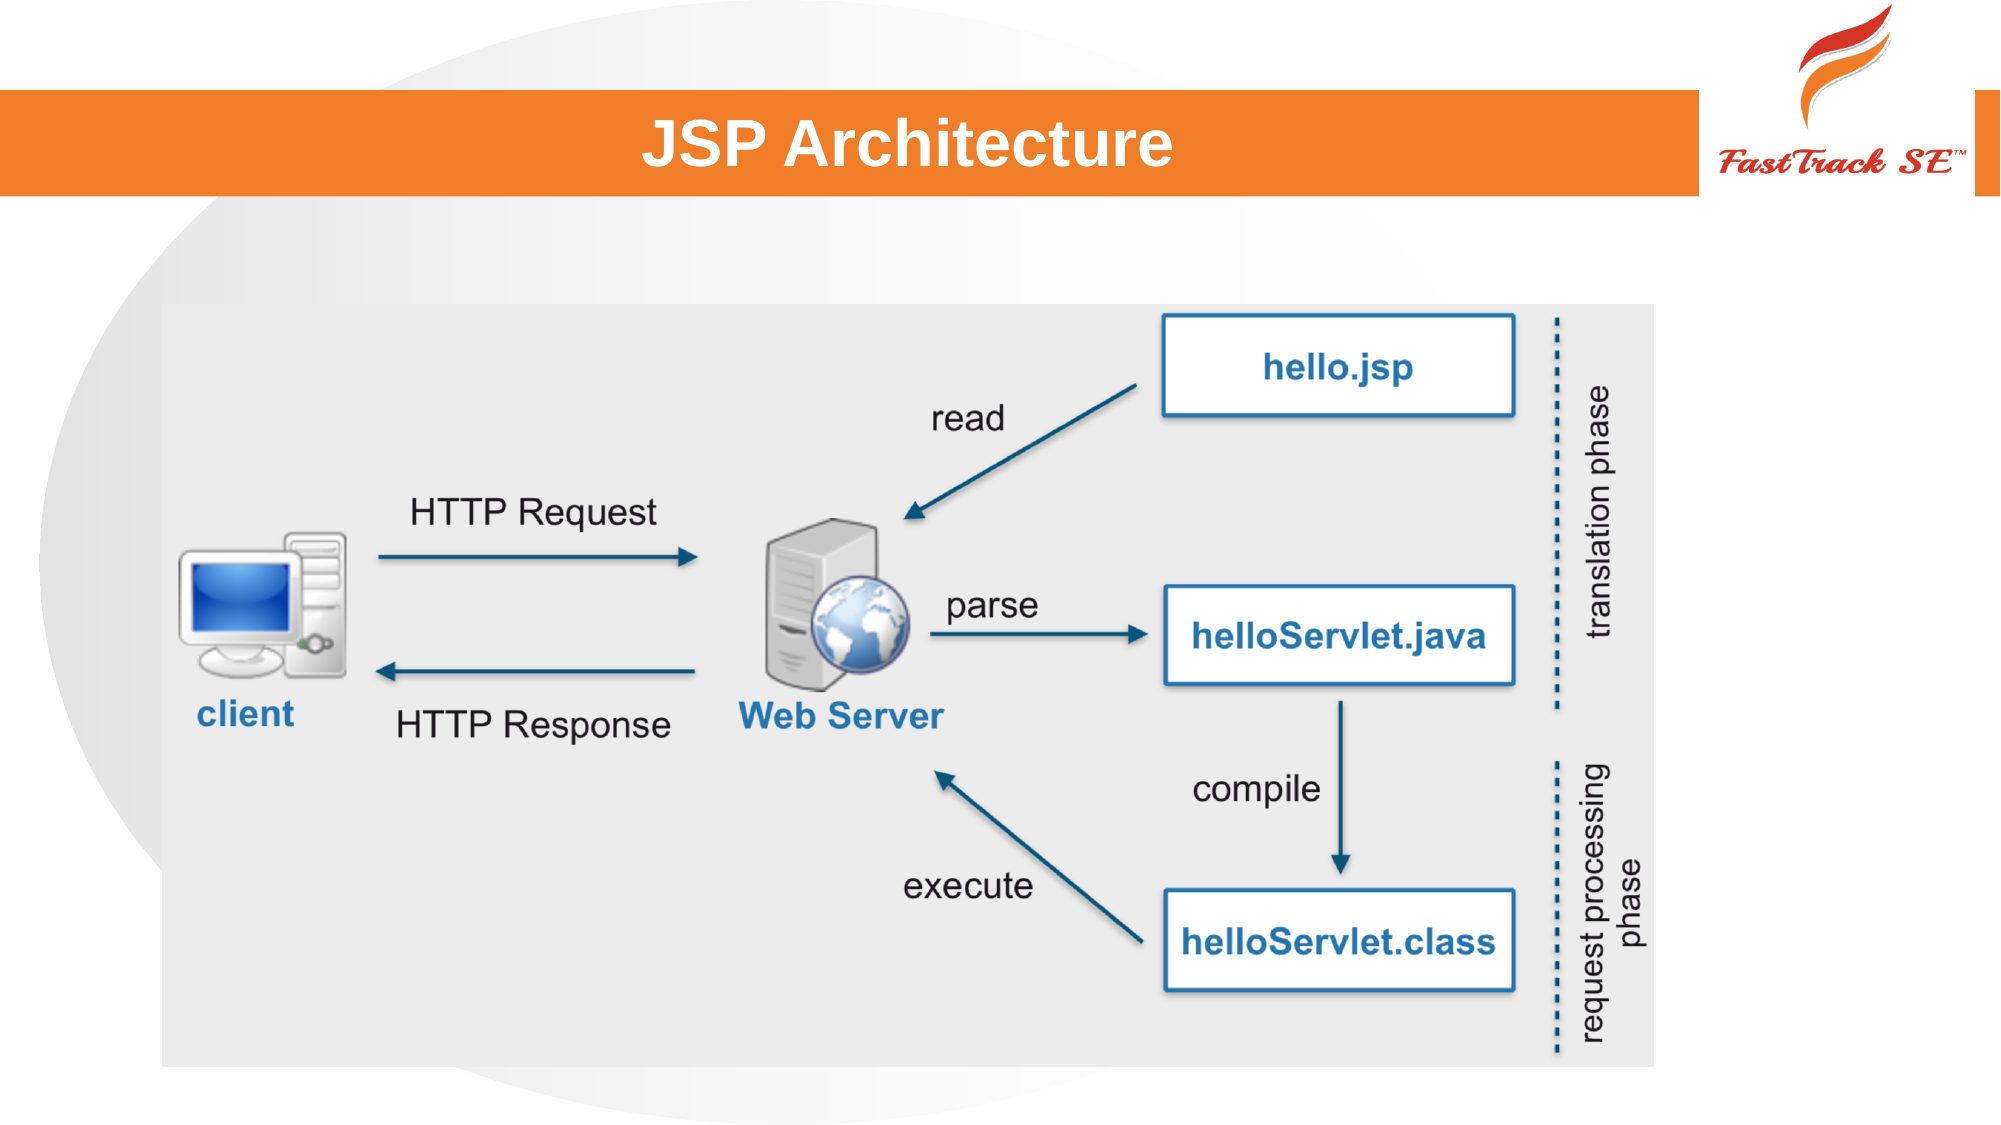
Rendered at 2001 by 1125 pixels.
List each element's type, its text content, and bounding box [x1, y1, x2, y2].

title JSP Architecture [249, 99, 1567, 180]
picture [1700, 0, 1975, 192]
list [162, 304, 1655, 1068]
